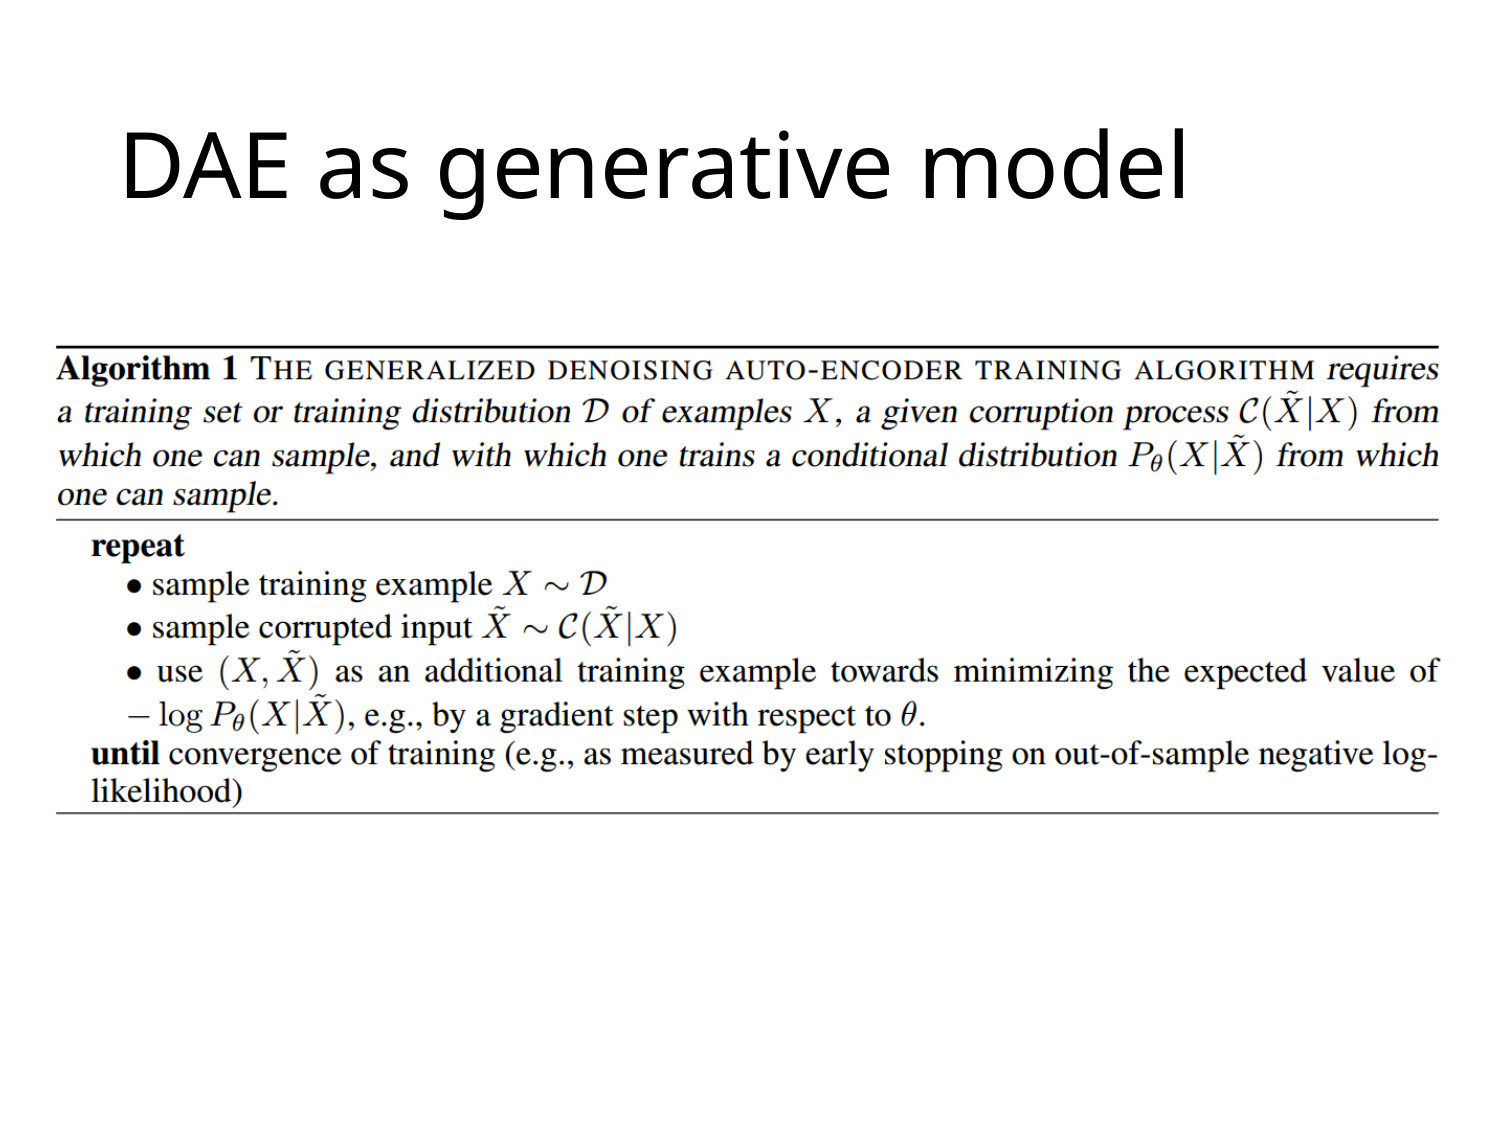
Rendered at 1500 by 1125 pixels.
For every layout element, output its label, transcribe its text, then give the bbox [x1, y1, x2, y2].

title DAE as generative model [103, 59, 1397, 278]
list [34, 326, 1466, 827]
